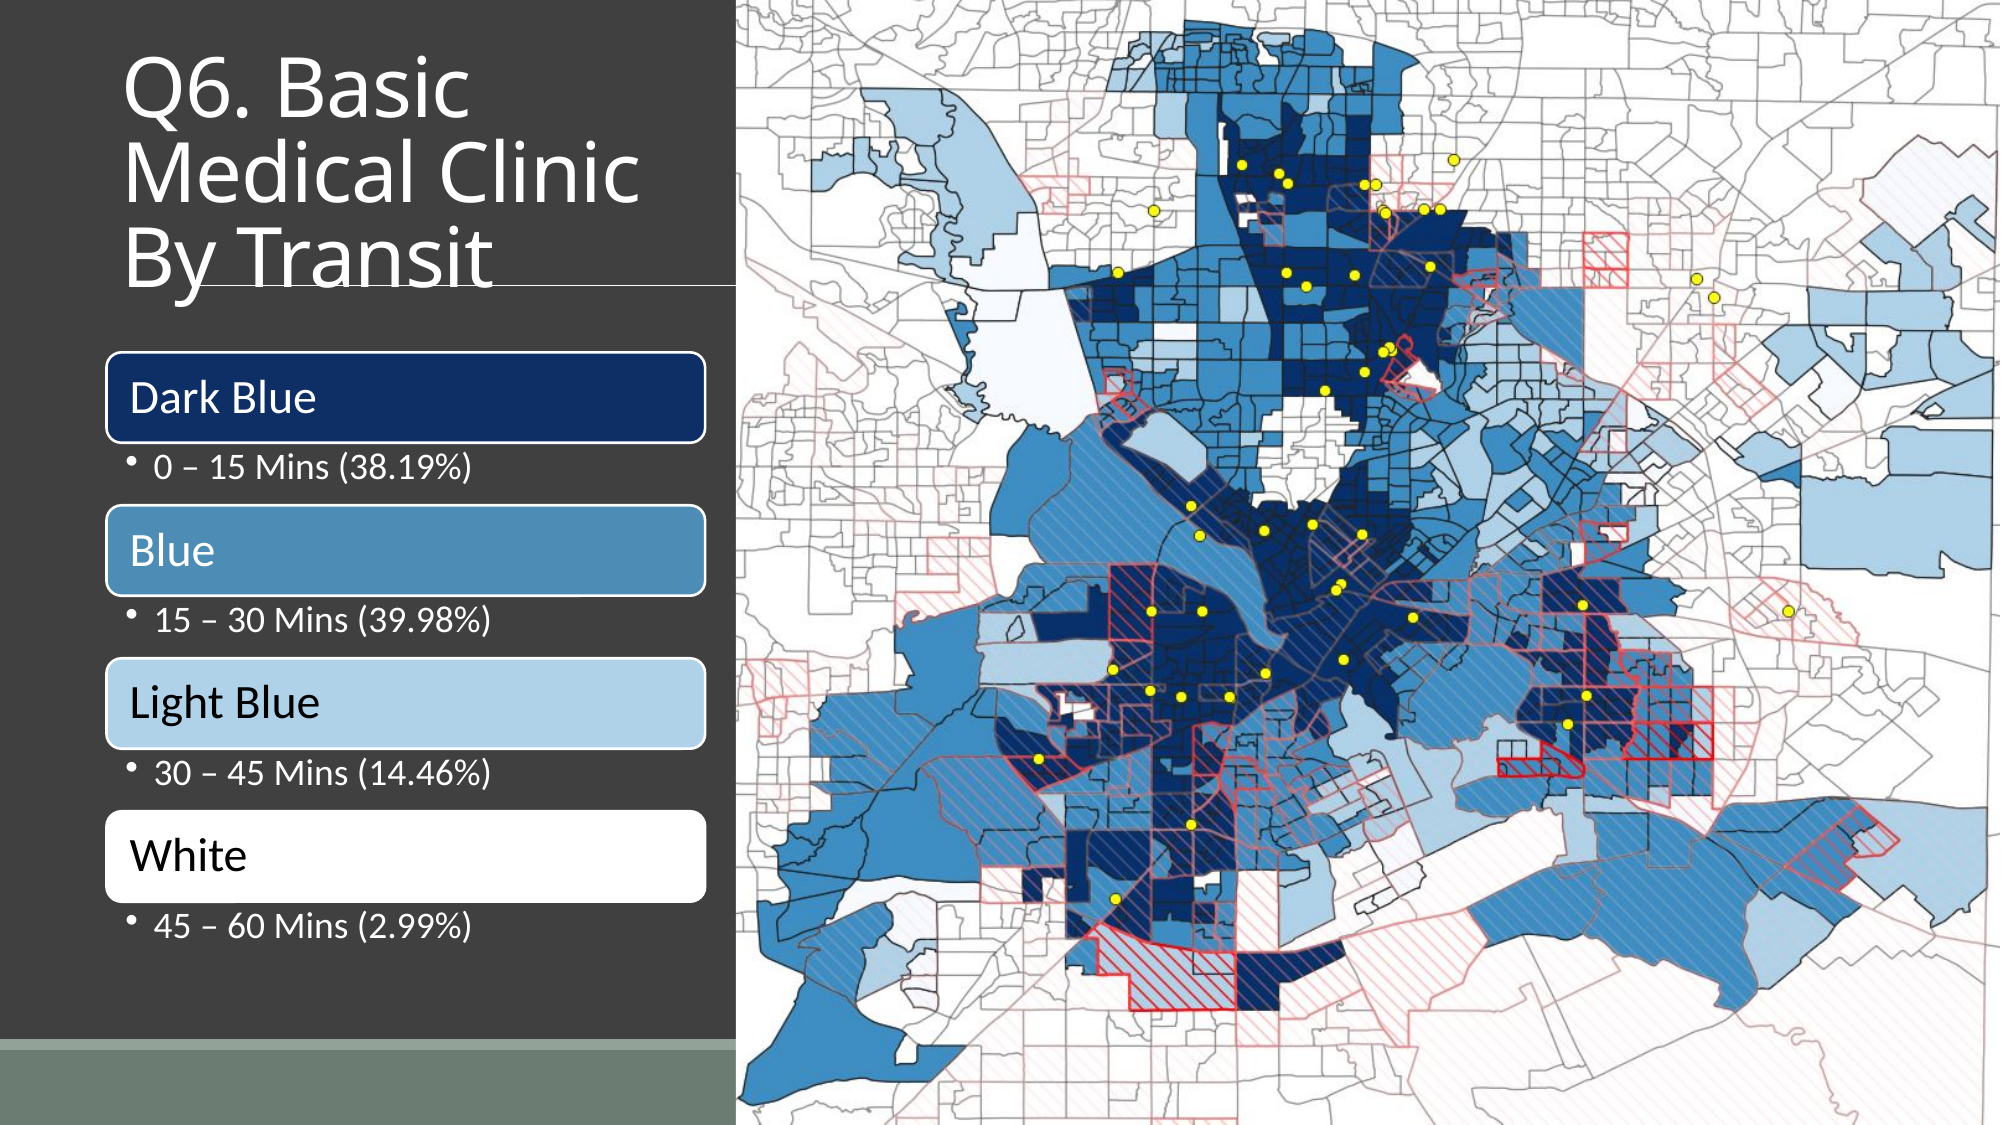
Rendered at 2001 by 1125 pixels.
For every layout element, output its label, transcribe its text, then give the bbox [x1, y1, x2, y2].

title Q6. Basic Medical Clinic By Transit [106, 105, 733, 313]
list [105, 349, 706, 968]
picture [735, 0, 2000, 1125]
